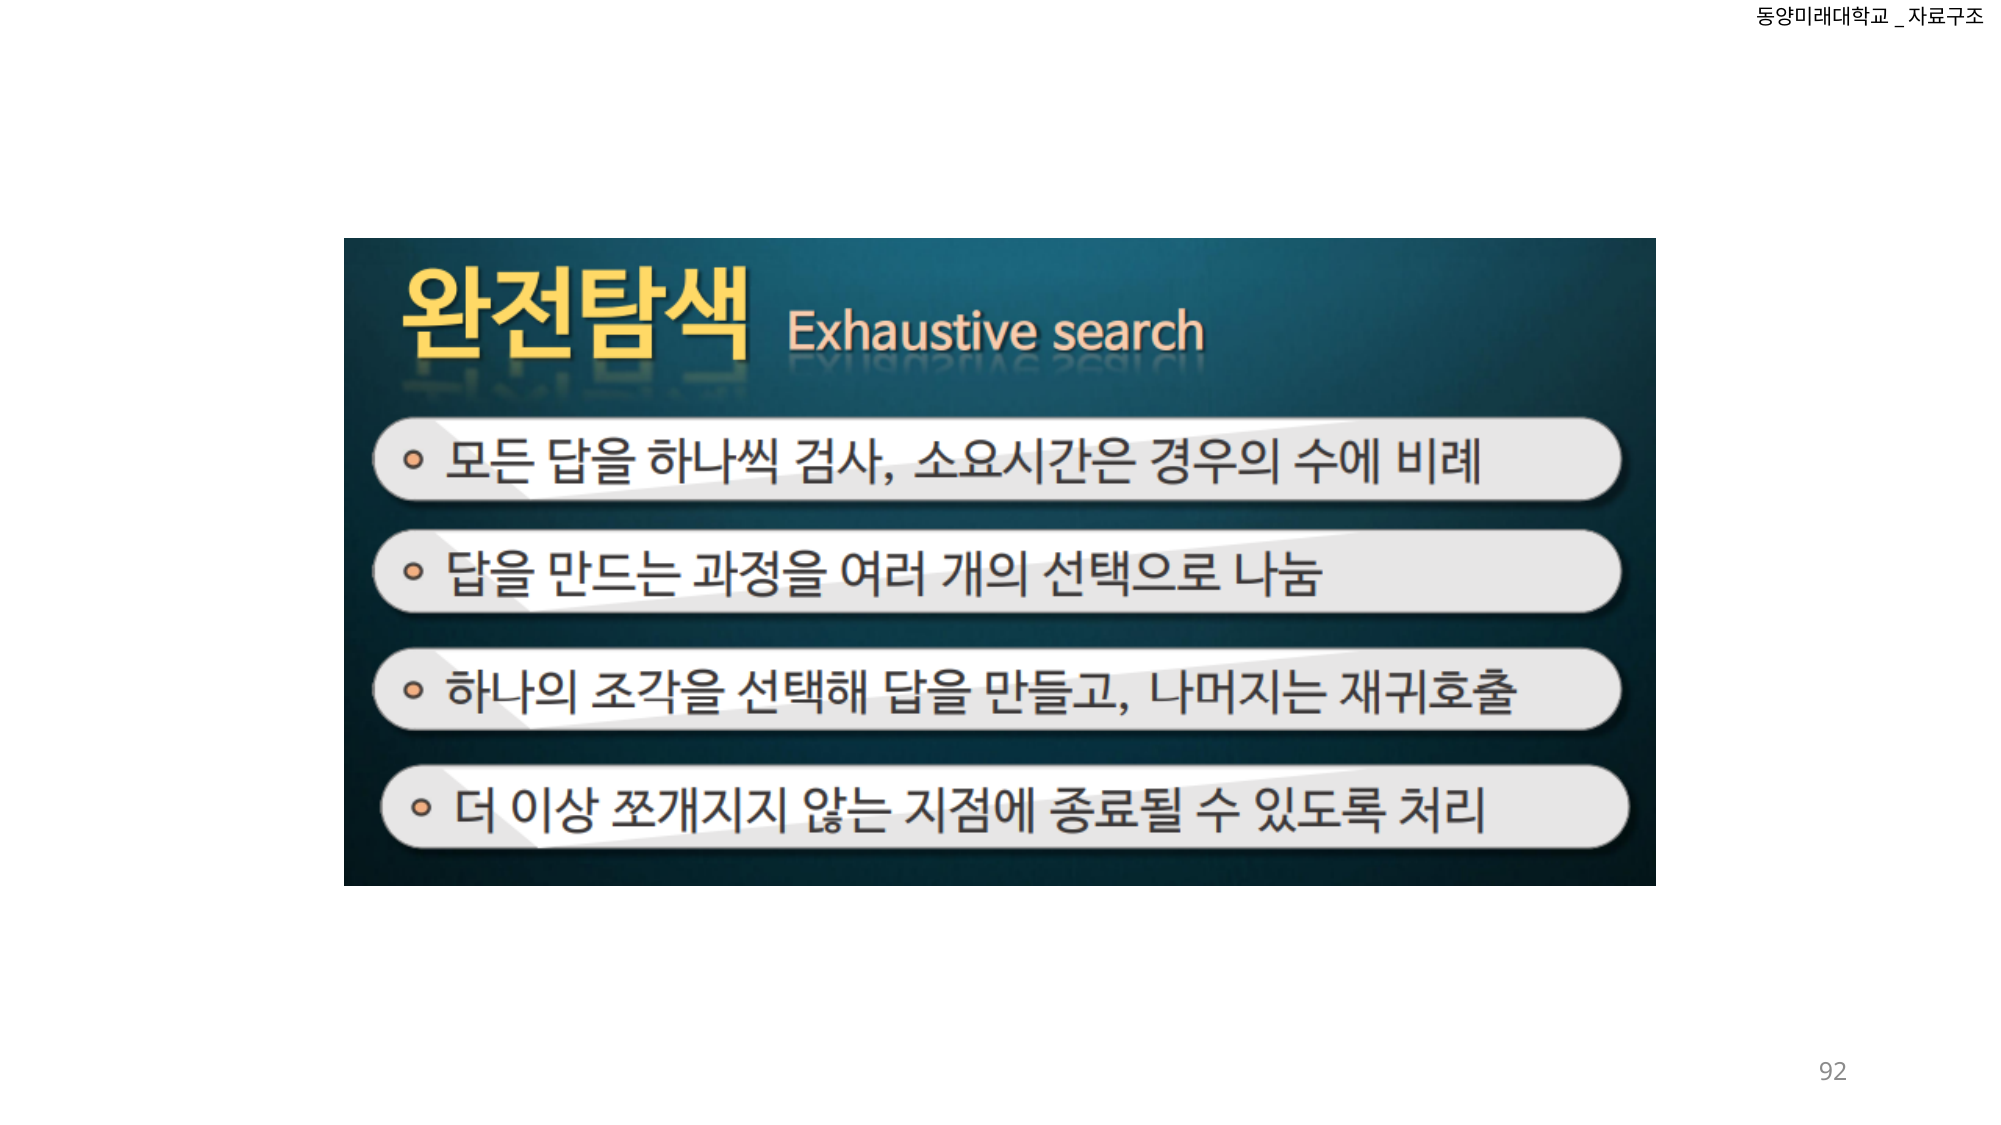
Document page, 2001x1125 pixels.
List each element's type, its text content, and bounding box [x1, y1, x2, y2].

text_box 동양미래대학교_자료구조 [1474, 0, 2000, 120]
picture [344, 238, 1656, 886]
slide_number 92 [1412, 1042, 1863, 1103]
